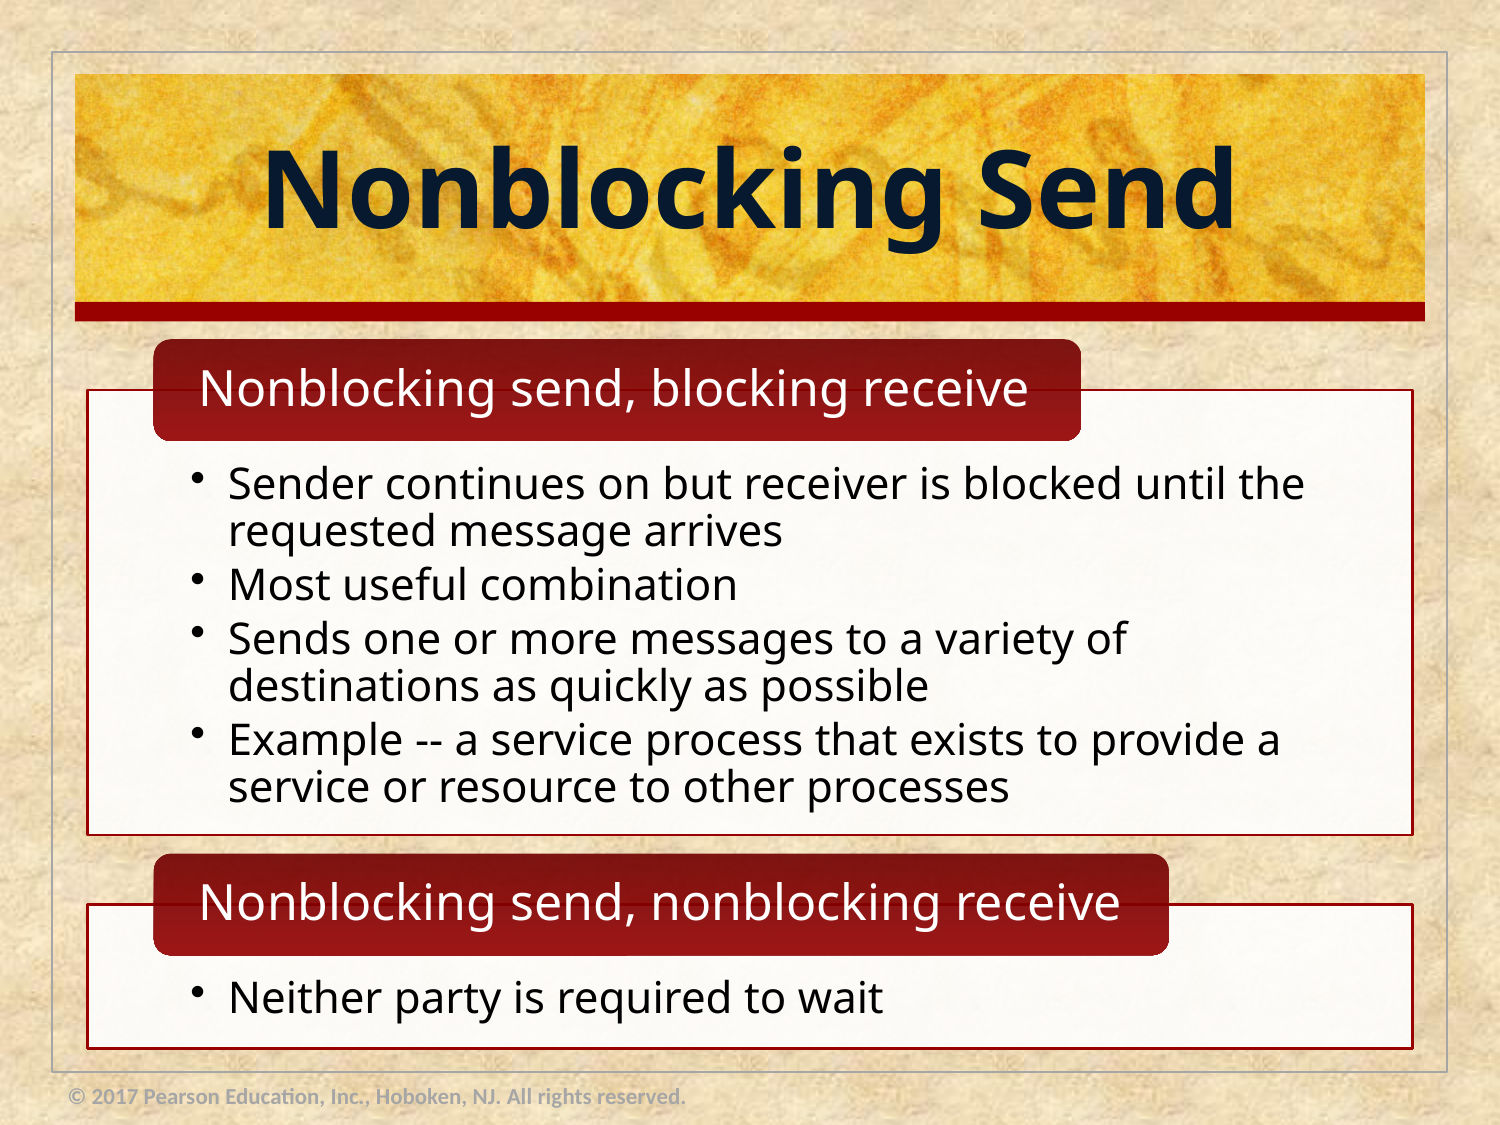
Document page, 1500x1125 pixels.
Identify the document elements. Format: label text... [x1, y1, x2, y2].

footer © 2017 Pearson Education, Inc., Hoboken, NJ. All rights reserved. [52, 1065, 838, 1125]
picture [0, 0, 1500, 1125]
picture [53, 53, 1446, 1071]
title Nonblocking Send [108, 74, 1392, 250]
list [86, 336, 1414, 1051]
